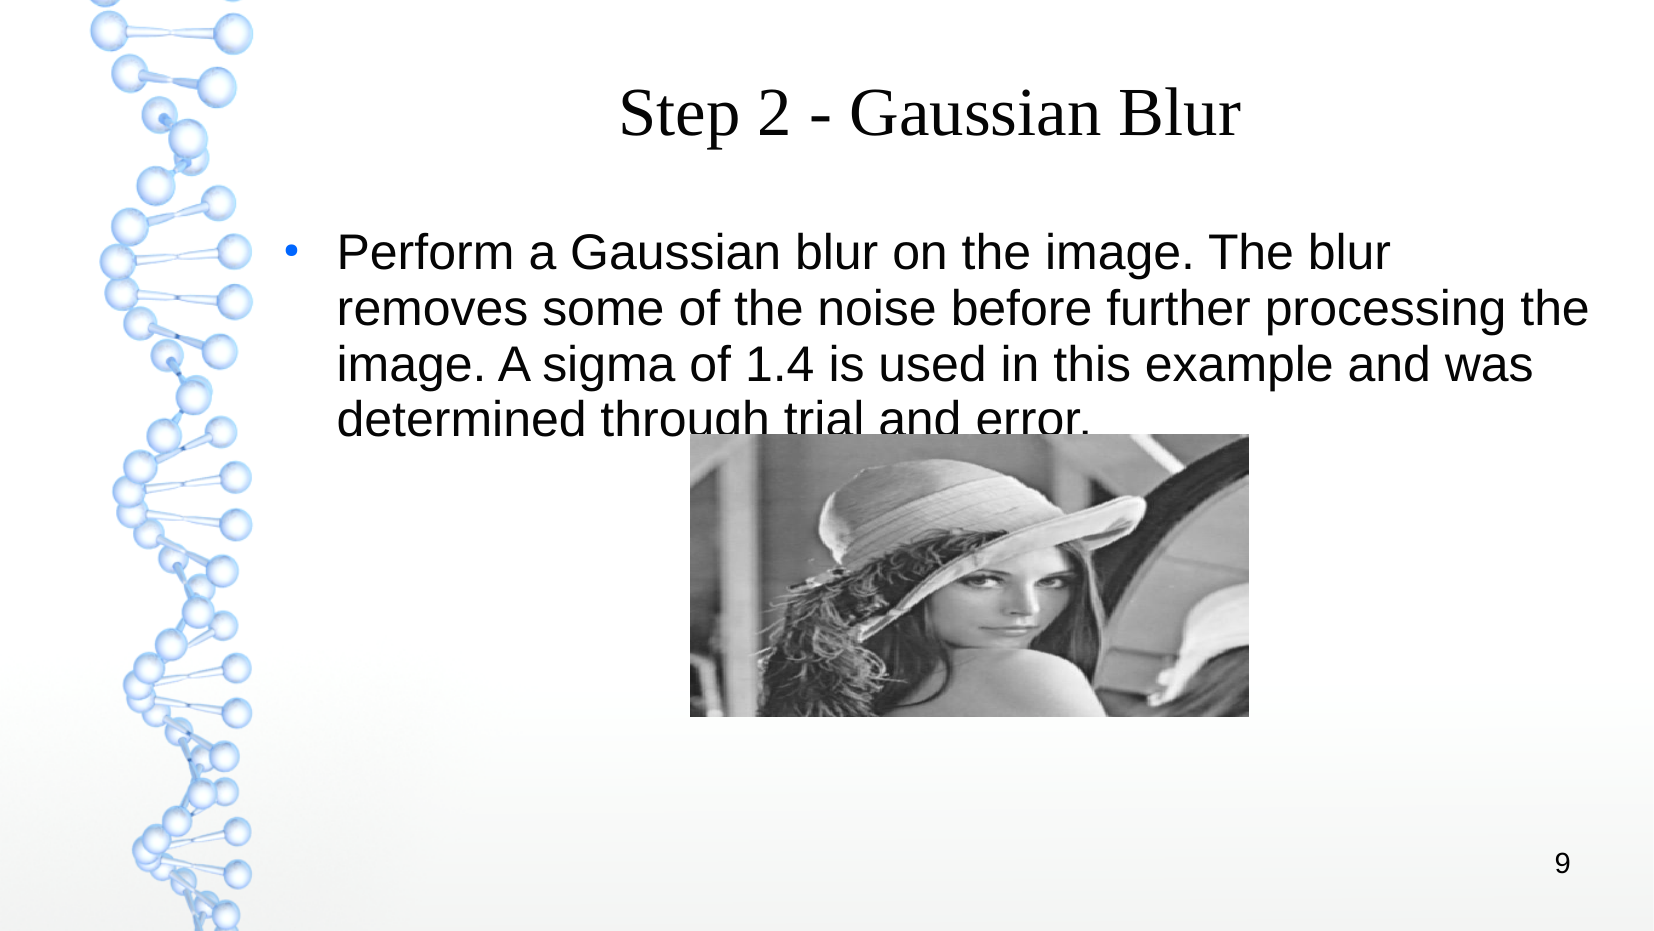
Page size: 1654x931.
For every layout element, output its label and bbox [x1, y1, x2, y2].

picture [690, 435, 1249, 716]
list [265, 224, 1595, 764]
title [265, 35, 1595, 189]
